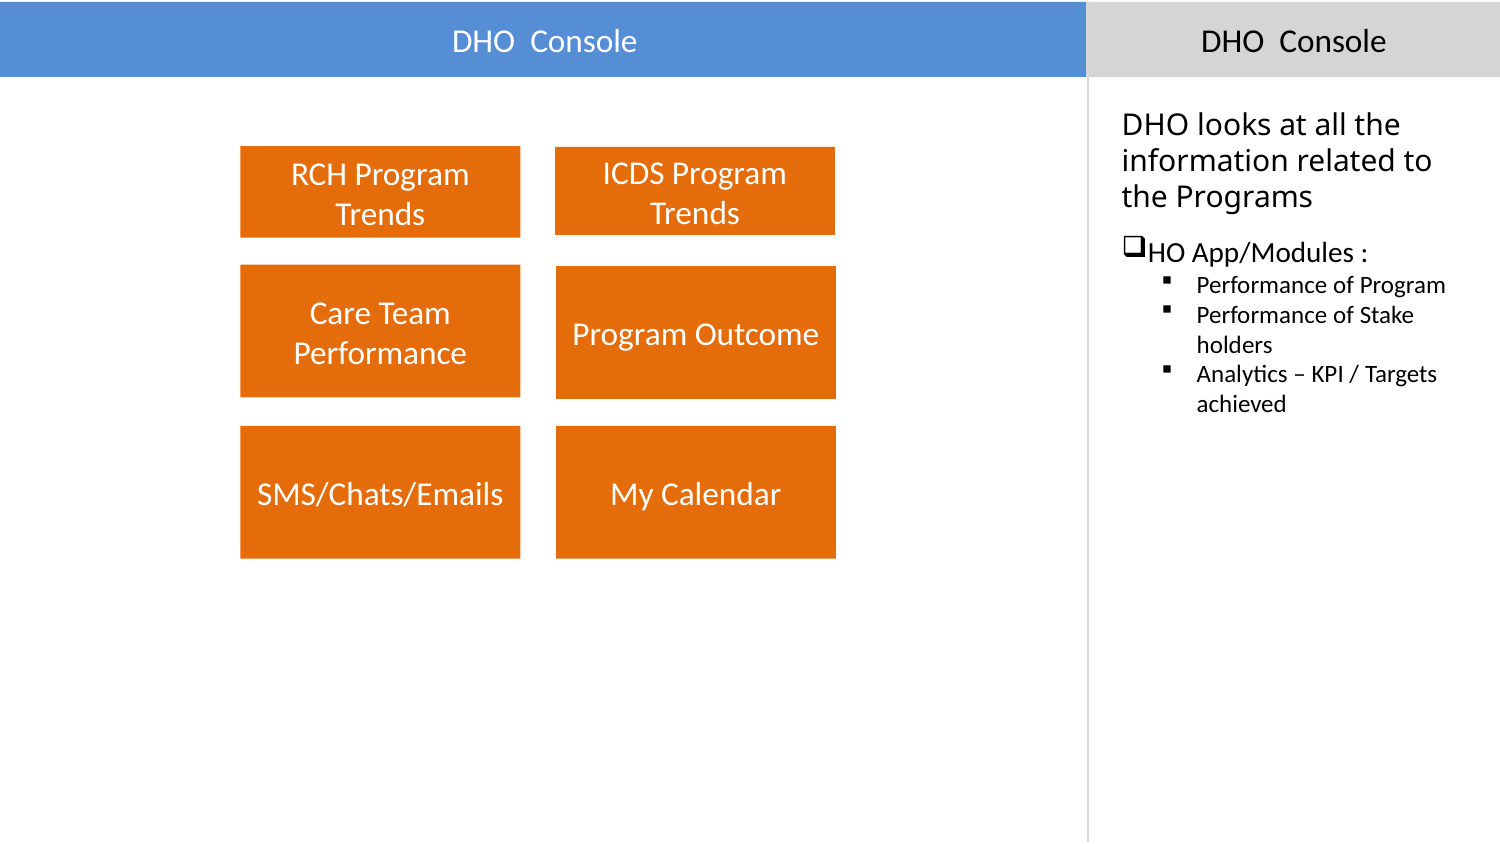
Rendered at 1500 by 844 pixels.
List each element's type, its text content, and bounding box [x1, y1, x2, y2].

text_box Care Team Performance [238, 263, 522, 399]
text_box Program Outcome [554, 264, 838, 401]
text_box DHO looks at all the information related to the Programs HO App/Modules : Performance of Program Performance of Stake holders Analytics – KPI / Targets achieved [1106, 97, 1487, 499]
text_box DHO Console [0, 0, 1084, 79]
text_box ICDS Program Trends [553, 145, 837, 237]
text_box My Calendar [554, 424, 838, 561]
text_box SMS/Chats/Emails [238, 424, 522, 561]
text_box RCH Program Trends [238, 144, 522, 240]
text_box DHO Console [1084, 0, 1500, 79]
